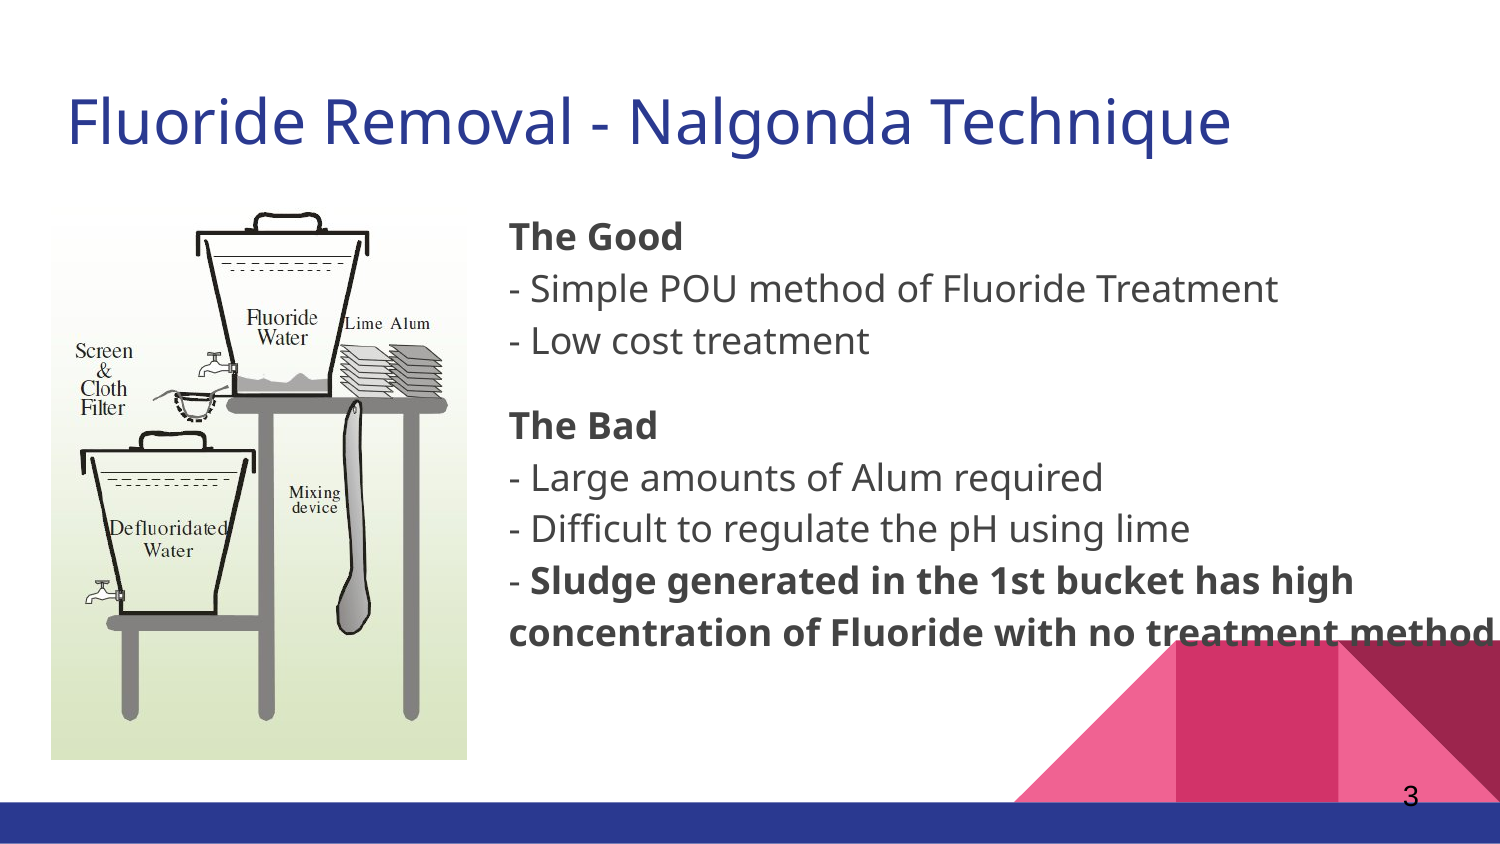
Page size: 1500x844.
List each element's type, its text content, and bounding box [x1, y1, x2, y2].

slide_number ‹#› [1387, 762, 1478, 828]
list The Good - Simple POU method of Fluoride Treatment - Low cost treatment The Bad - Large amounts of Alum required - Difficult to regulate the pH using lime - Sludge generated in the 1st bucket has high concentration of Fluoride with no treatment method [493, 191, 1500, 740]
picture [50, 191, 467, 761]
title Fluoride Removal - Nalgonda Technique [51, 67, 1449, 167]
